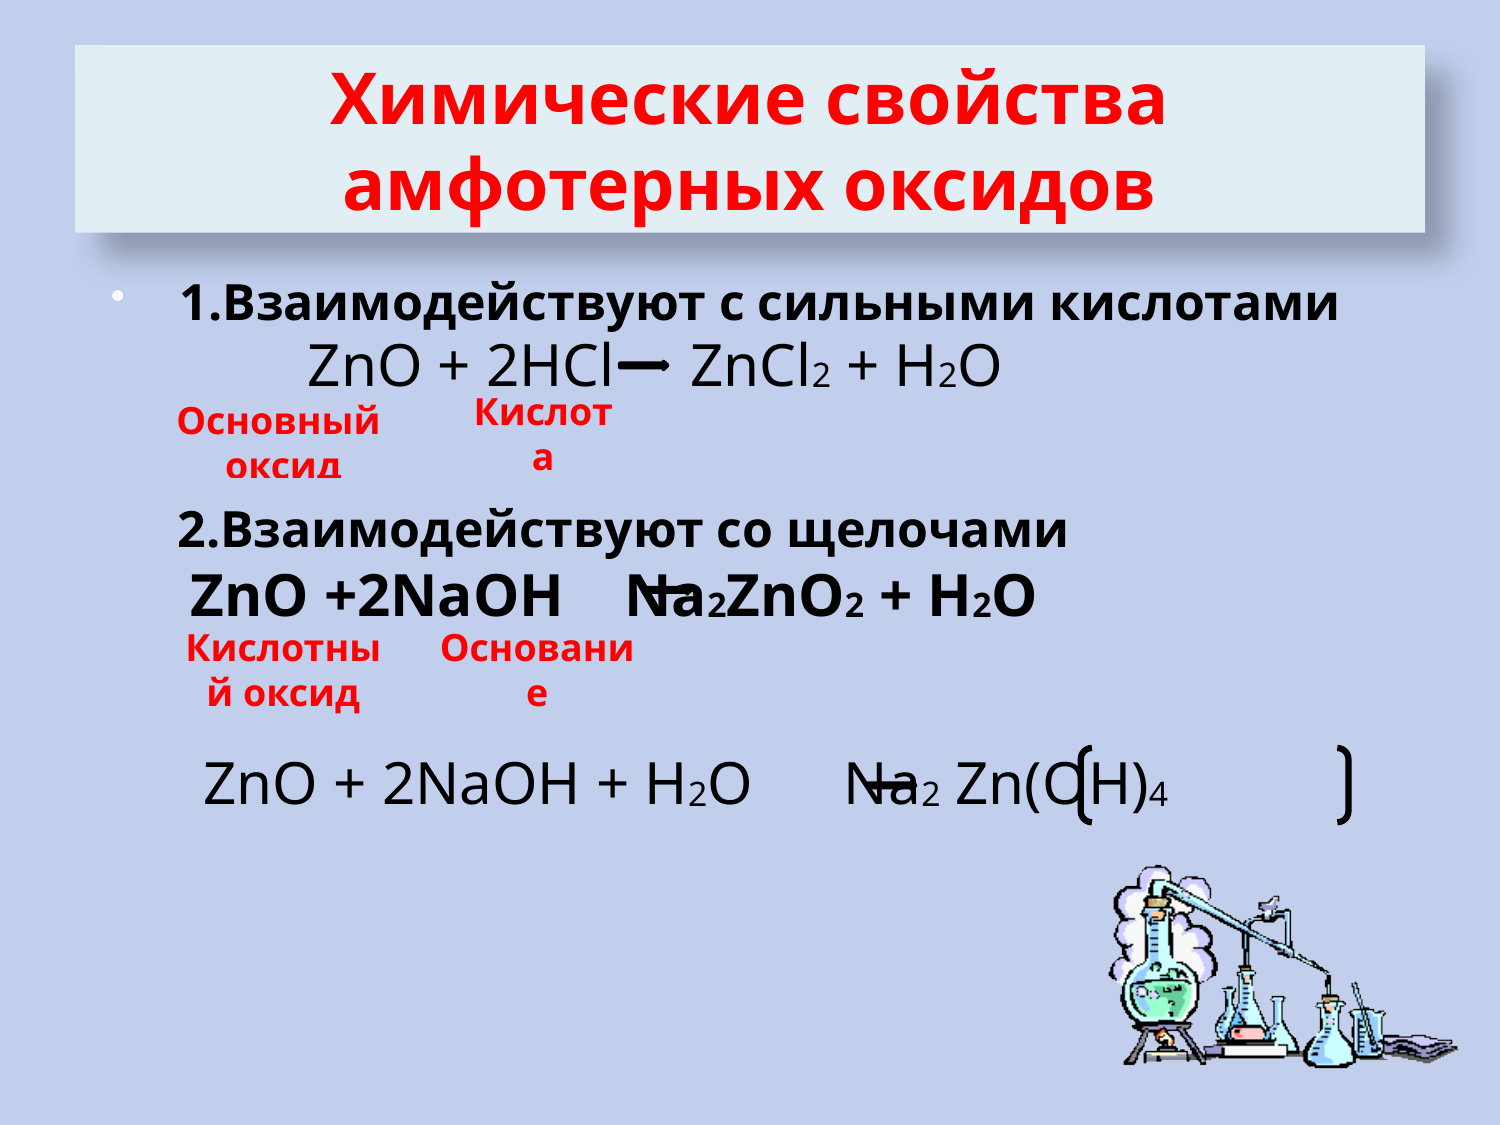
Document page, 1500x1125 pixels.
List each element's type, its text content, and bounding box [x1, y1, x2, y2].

text_box Основный оксид [145, 401, 421, 478]
picture [1092, 810, 1463, 1072]
text_box [617, 359, 670, 372]
text_box Кислотный оксид [157, 619, 409, 718]
text_box ZnO + 2HCl ZnCl2 + H2O [145, 336, 1165, 435]
text_box [641, 584, 693, 596]
list 1.Взаимодействуют с сильными кислотами [75, 262, 1425, 374]
title Химические свойства амфотерных оксидов [75, 45, 1425, 233]
text_box [865, 779, 918, 792]
text_box Кислота [453, 389, 634, 476]
text_box ZnO + 2NaOH + H2O Na2 Zn(OH)4 [172, 715, 1404, 849]
text_box [1079, 747, 1350, 824]
text_box Основание [417, 619, 657, 715]
text_box 2.Взаимодействуют со щелочами ZnO +2NaOH Na2ZnO2 + H2O [83, 478, 1339, 647]
